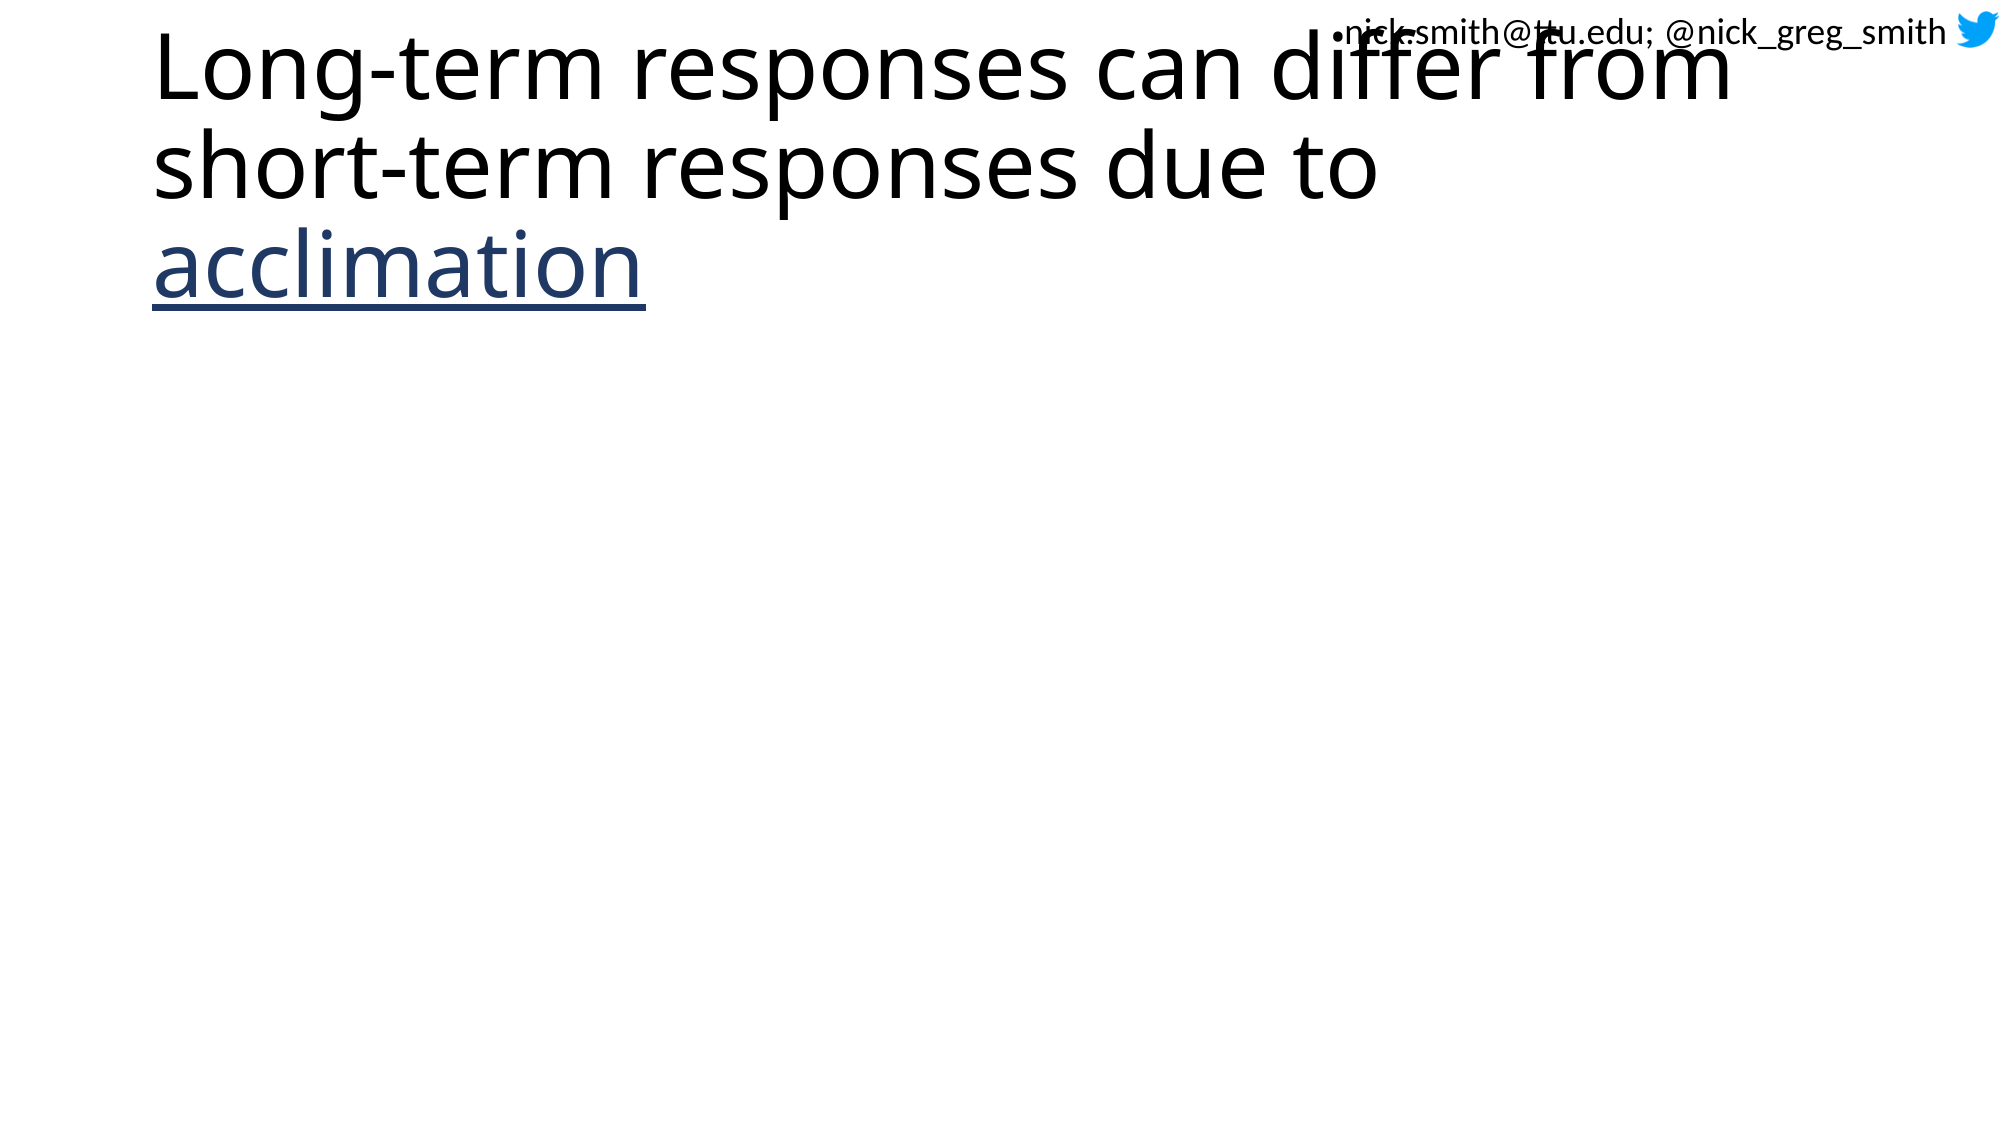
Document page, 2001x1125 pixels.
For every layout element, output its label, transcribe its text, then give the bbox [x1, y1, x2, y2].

title Long-term responses can differ from short-term responses due to acclimation [137, 59, 1863, 278]
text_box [1325, 0, 2000, 60]
